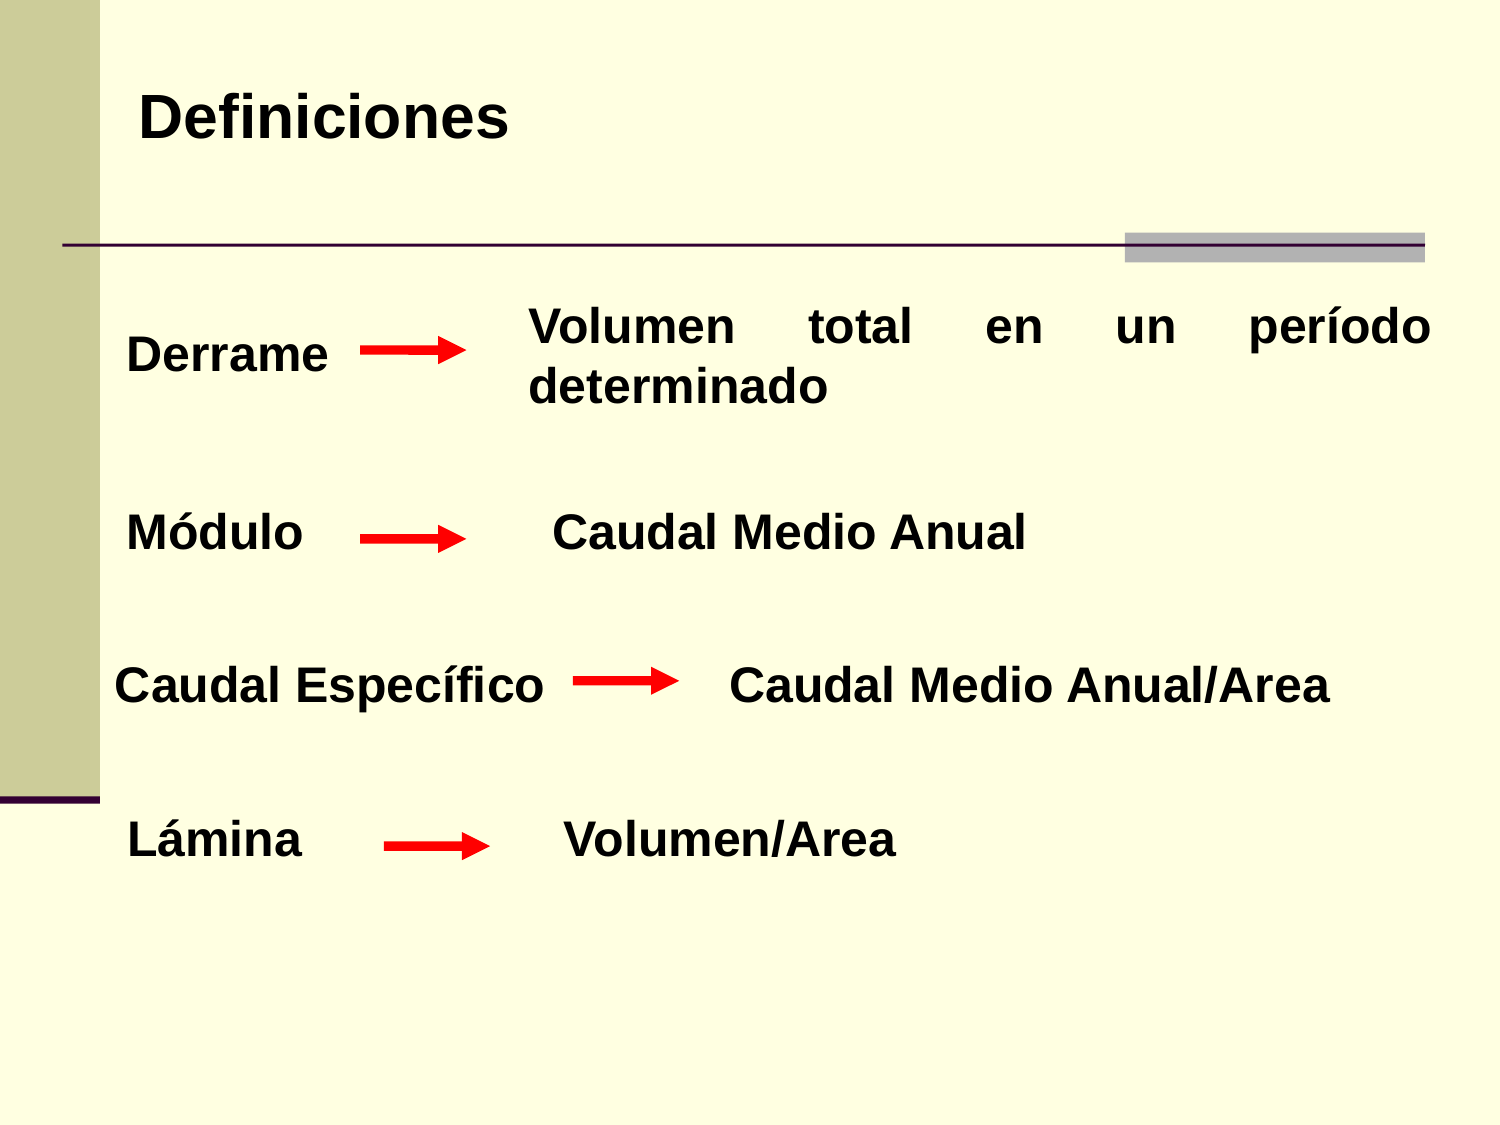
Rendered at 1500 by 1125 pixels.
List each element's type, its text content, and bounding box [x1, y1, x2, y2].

text_box [383, 839, 491, 853]
text_box Caudal Específico [100, 645, 561, 721]
text_box Derrame [112, 314, 372, 390]
text_box Lámina [112, 798, 337, 874]
text_box Caudal Medio Anual/Area [714, 645, 1365, 721]
text_box Módulo [112, 491, 372, 567]
text_box Volumen/Area [549, 798, 963, 874]
text_box [360, 343, 467, 357]
text_box [572, 674, 680, 687]
text_box Definiciones [123, 68, 1341, 159]
text_box [360, 532, 467, 546]
text_box Caudal Medio Anual [537, 491, 1188, 567]
text_box Volumen total en un período determinado [513, 285, 1447, 422]
